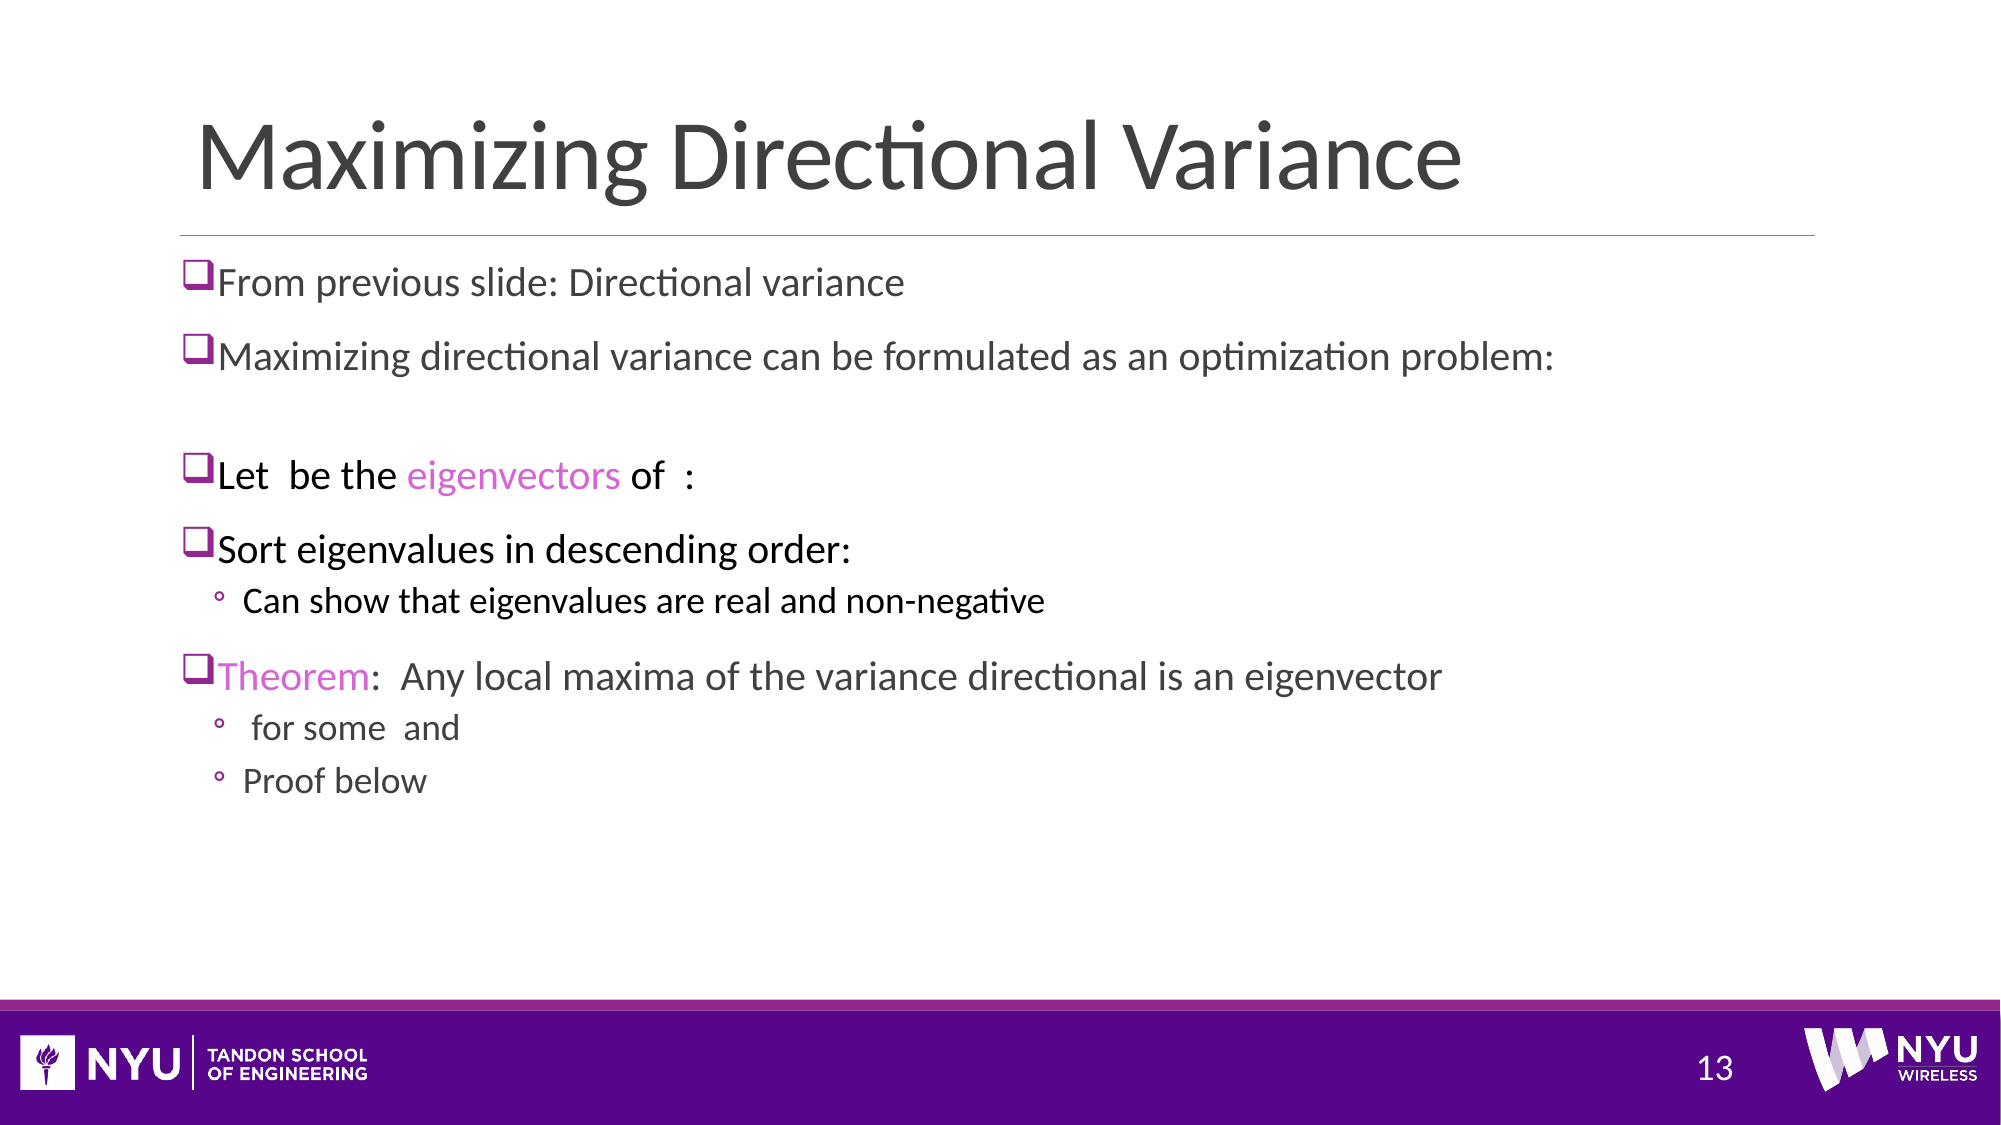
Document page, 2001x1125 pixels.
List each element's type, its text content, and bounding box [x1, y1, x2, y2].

title Maximizing Directional Variance [180, 47, 1830, 218]
slide_number 13 [1533, 1035, 1749, 1096]
